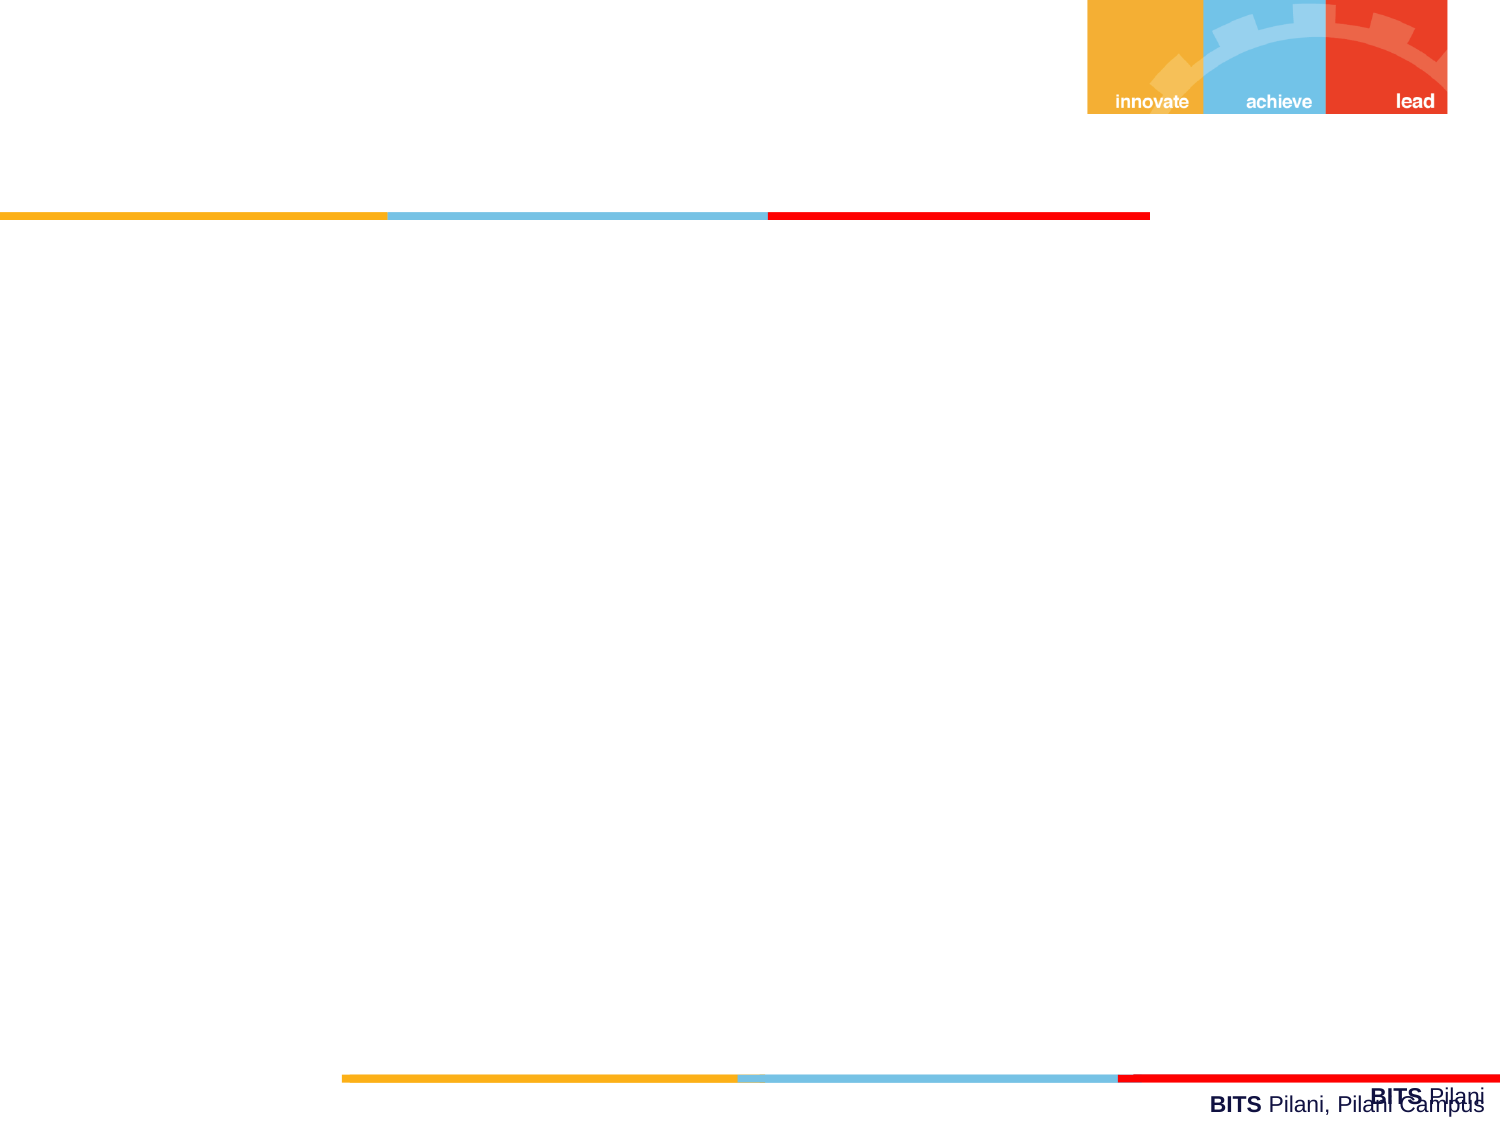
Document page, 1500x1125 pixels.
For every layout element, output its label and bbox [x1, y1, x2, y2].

picture [1087, 0, 1448, 114]
